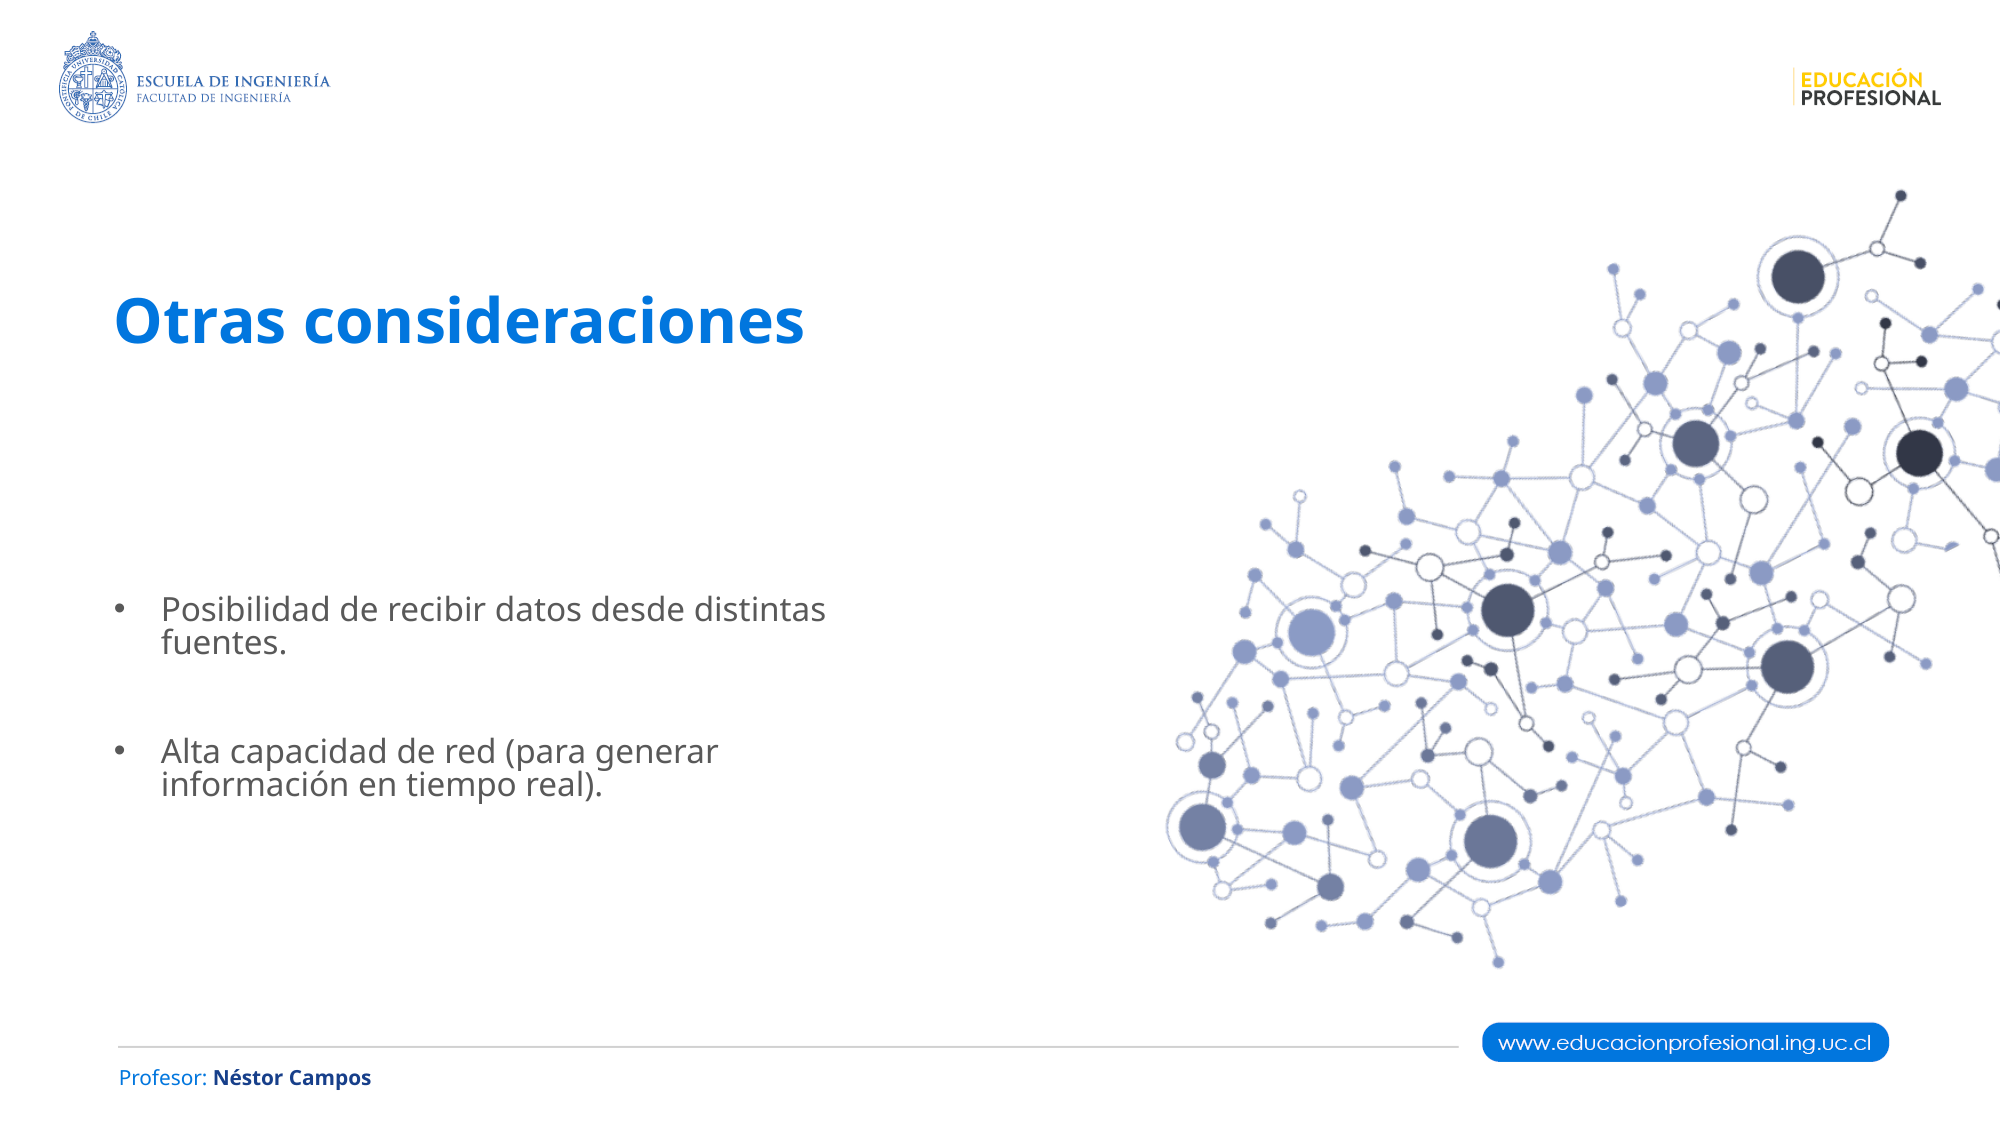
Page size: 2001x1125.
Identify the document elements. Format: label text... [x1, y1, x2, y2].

list Posibilidad de recibir datos desde distintas fuentes. Alta capacidad de red (para generar información en tiempo real). [114, 439, 892, 959]
title Otras consideraciones [114, 292, 891, 398]
picture [0, 0, 2000, 1125]
